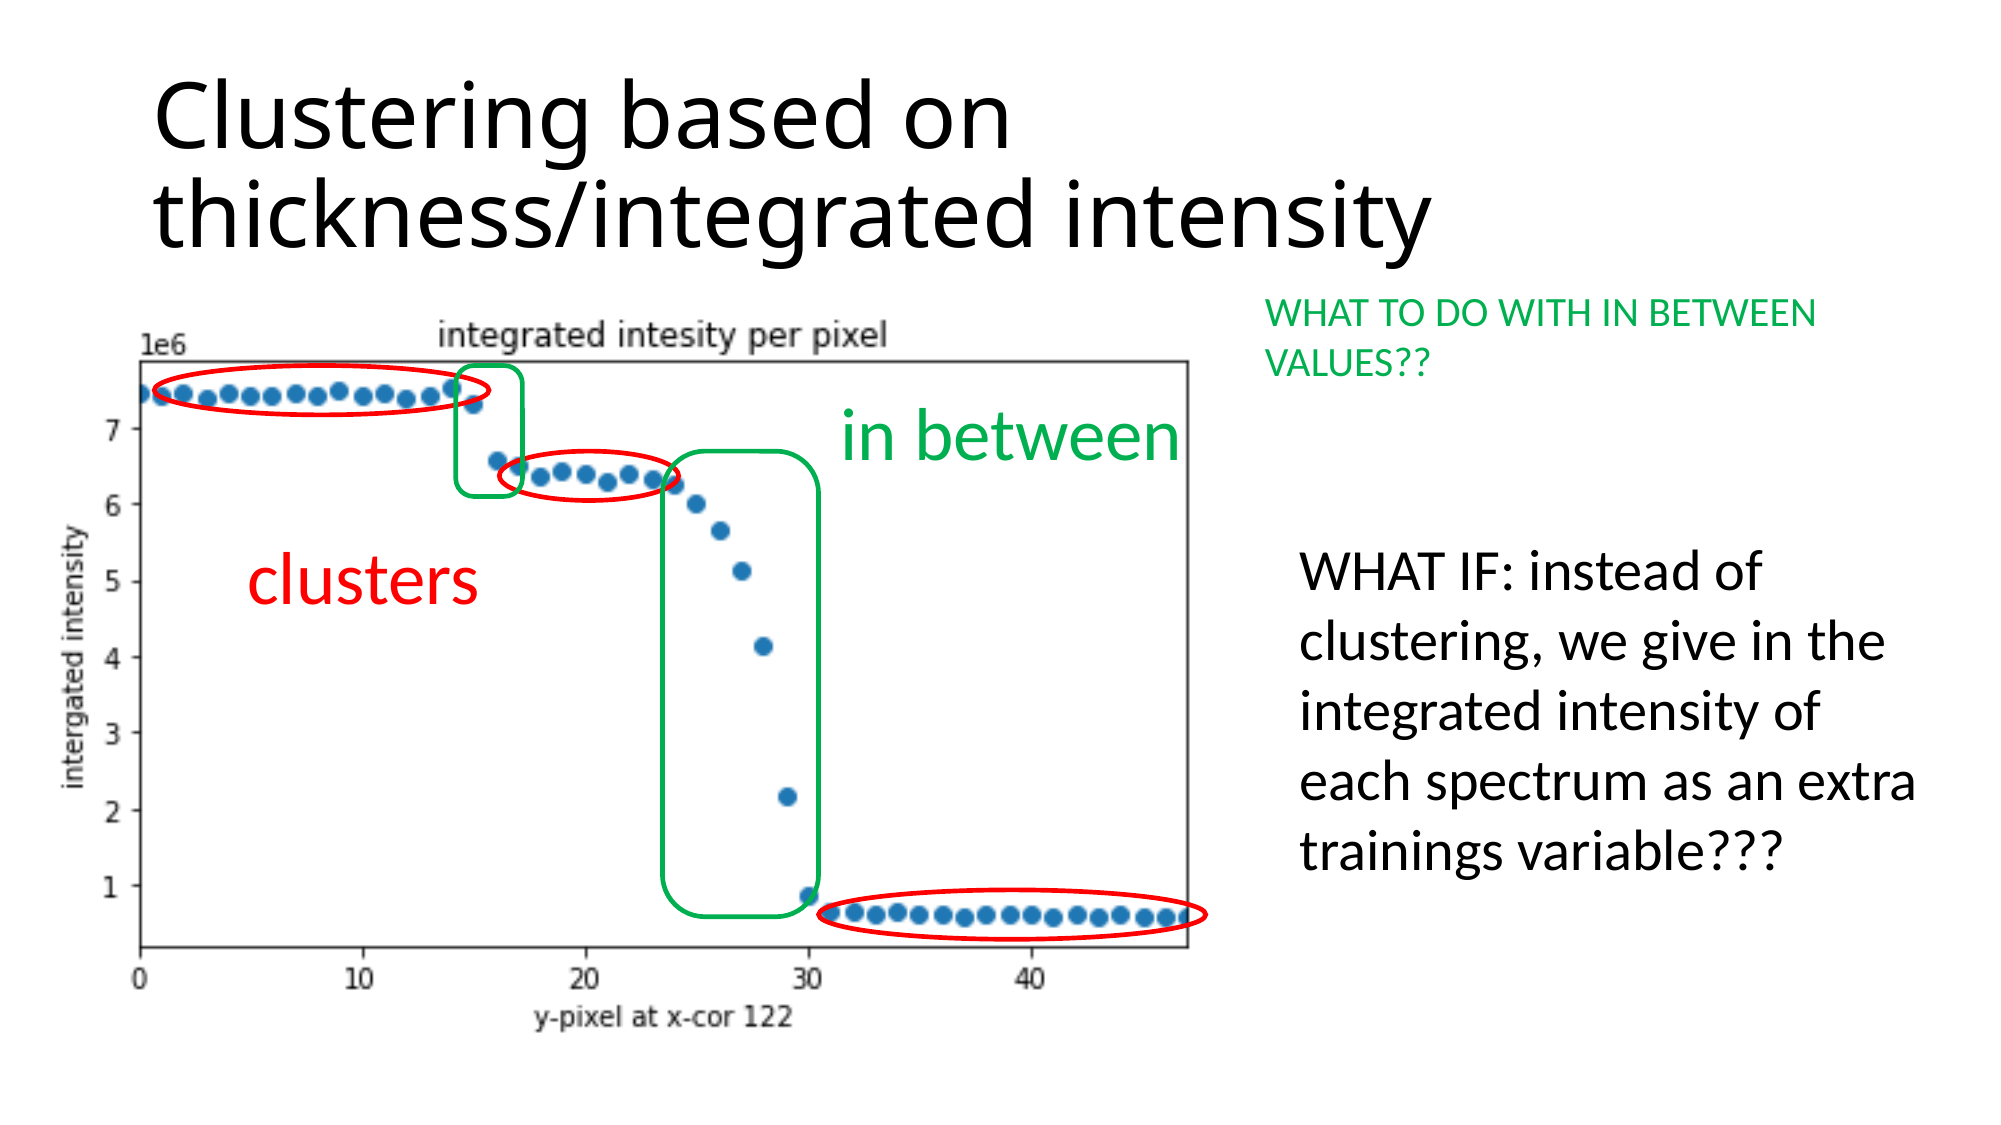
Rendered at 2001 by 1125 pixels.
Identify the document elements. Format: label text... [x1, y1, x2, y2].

text_box WHAT TO DO WITH IN BETWEEN VALUES?? [1250, 277, 1846, 393]
text_box WHAT IF: instead of clustering, we give in the integrated intensity of each spectrum as an extra trainings variable??? [1285, 524, 1954, 890]
title Clustering based on thickness/integrated intensity [137, 59, 1863, 278]
picture [46, 302, 1206, 1049]
